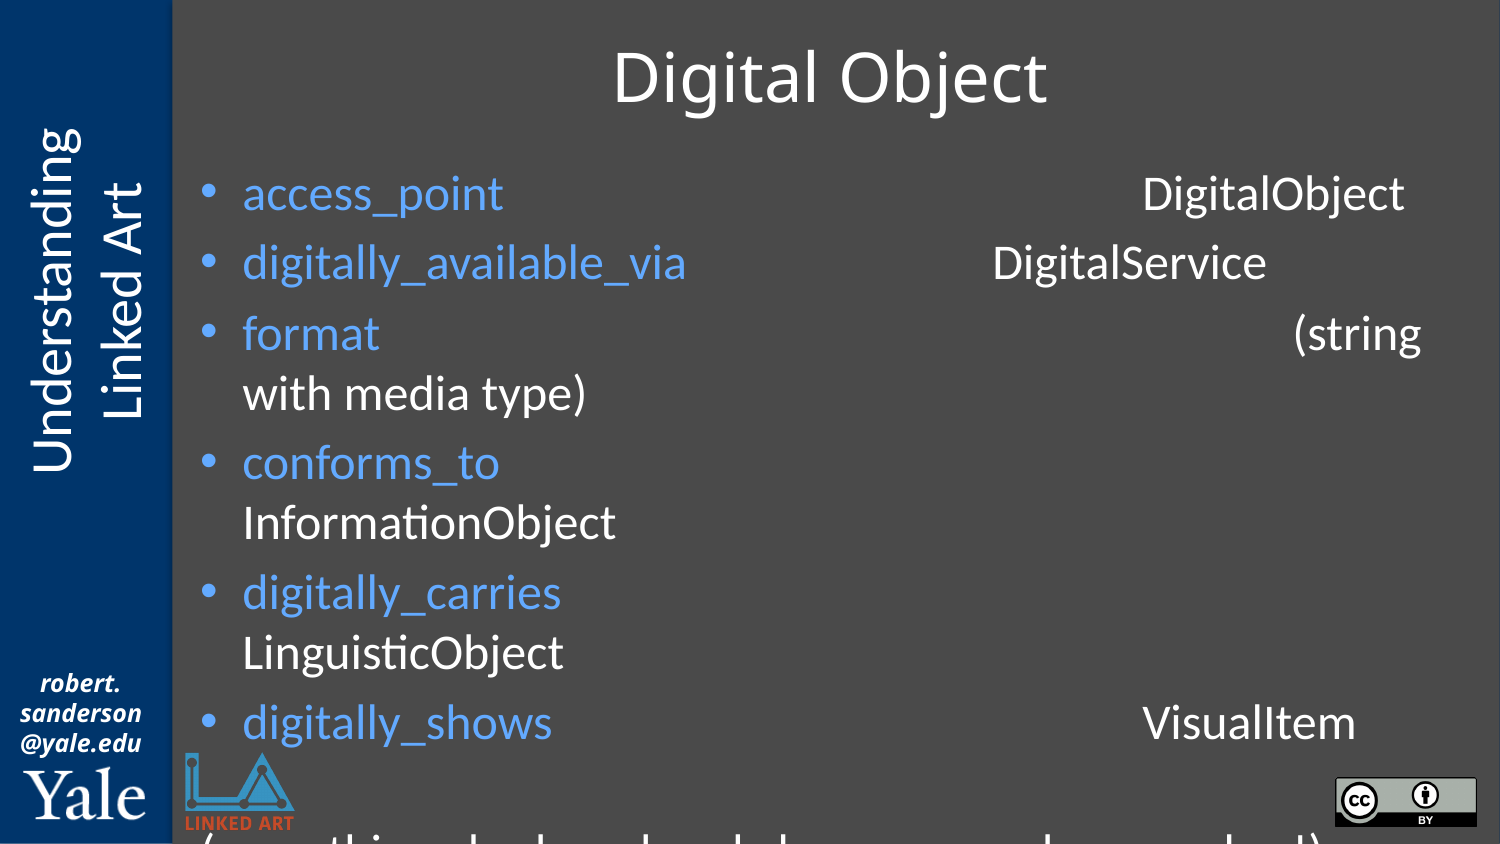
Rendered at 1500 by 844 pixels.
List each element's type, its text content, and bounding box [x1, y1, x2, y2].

title Digital Object [183, 9, 1477, 141]
picture [23, 731, 149, 844]
list access_point DigitalObject digitally_available_via DigitalService format (string with media type) conforms_to InformationObject digitally_carries LinguisticObject digitally_shows VisualItem (everything else has already been covered, remember!) [185, 152, 1477, 761]
picture [1335, 777, 1477, 827]
picture [184, 752, 295, 844]
